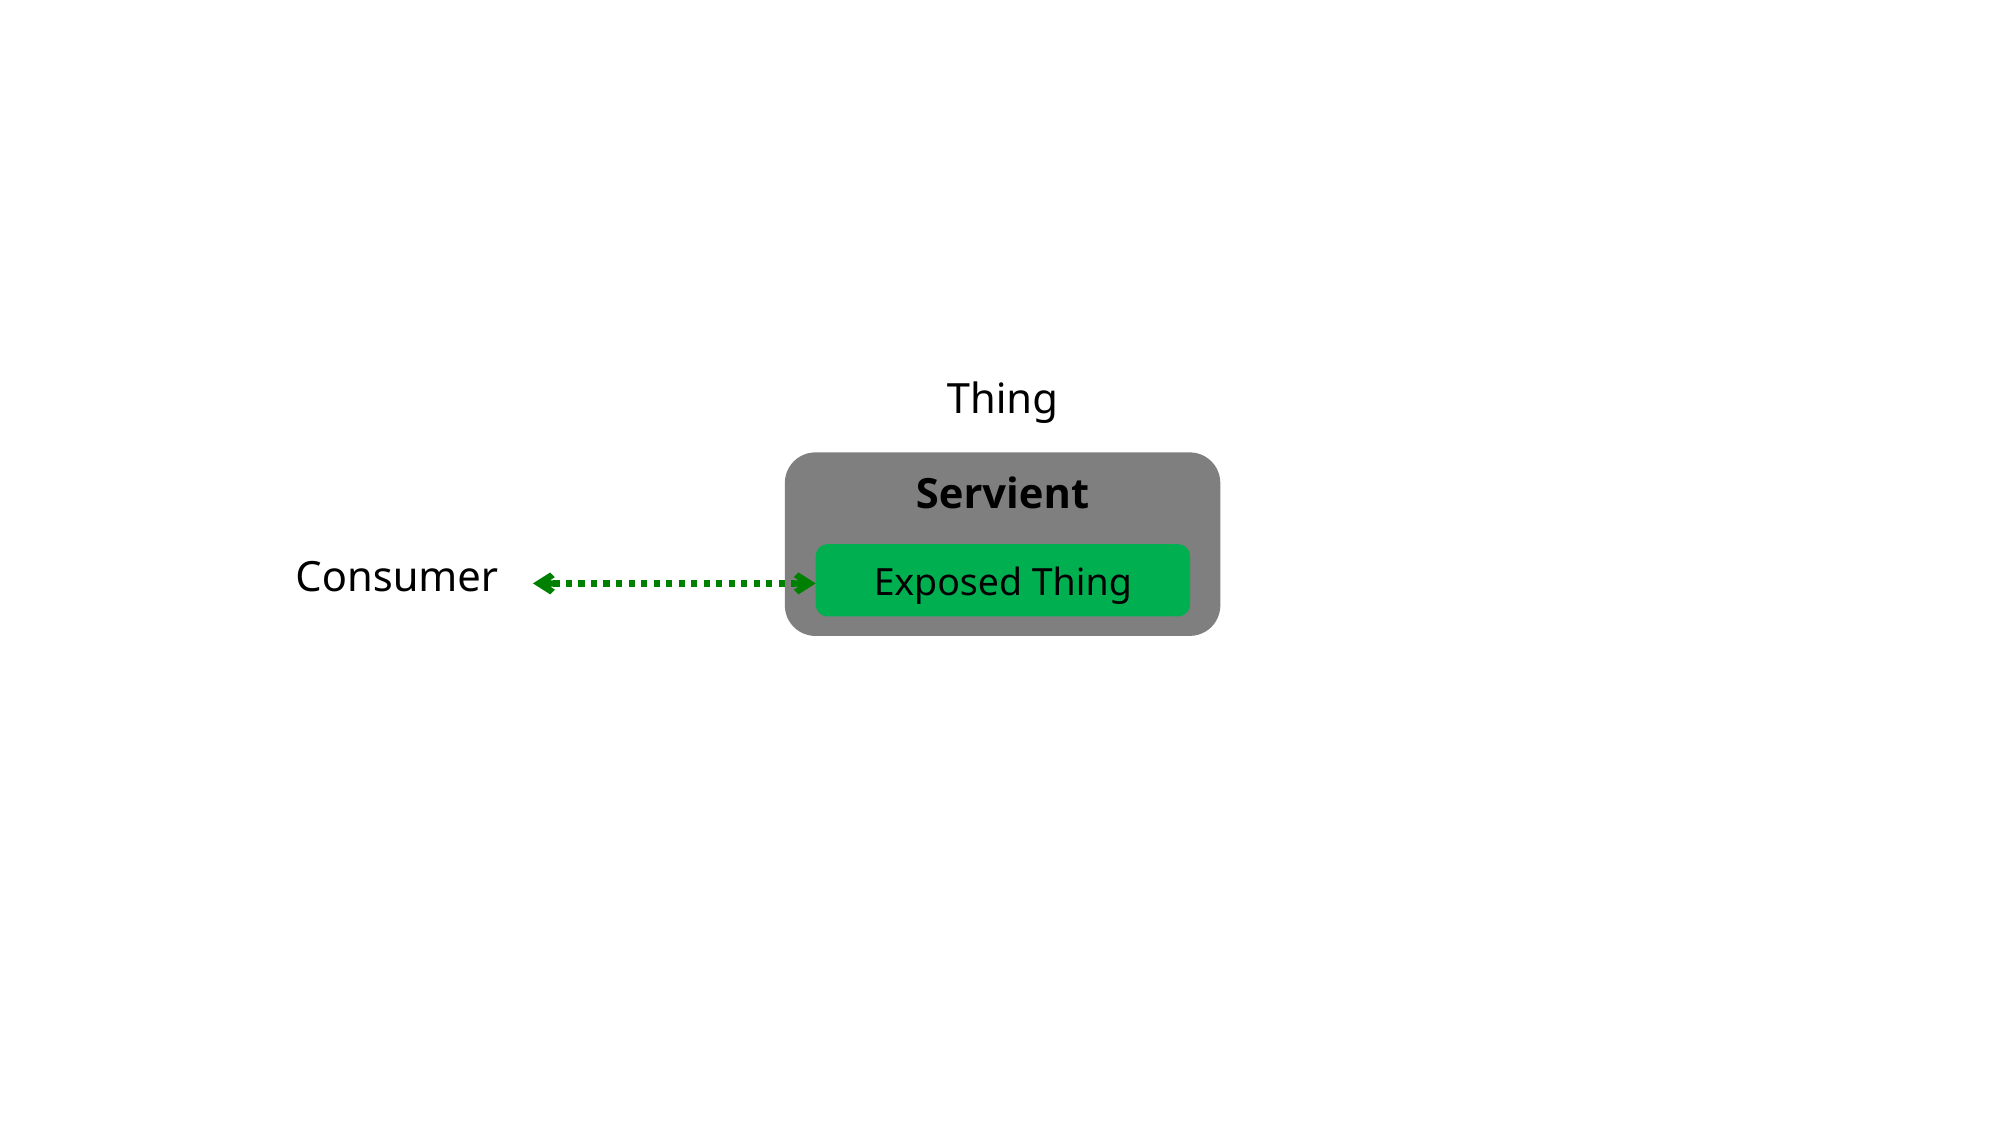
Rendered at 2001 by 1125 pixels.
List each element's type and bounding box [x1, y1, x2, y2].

text_box [0, 331, 2000, 668]
text_box [279, 363, 1221, 636]
